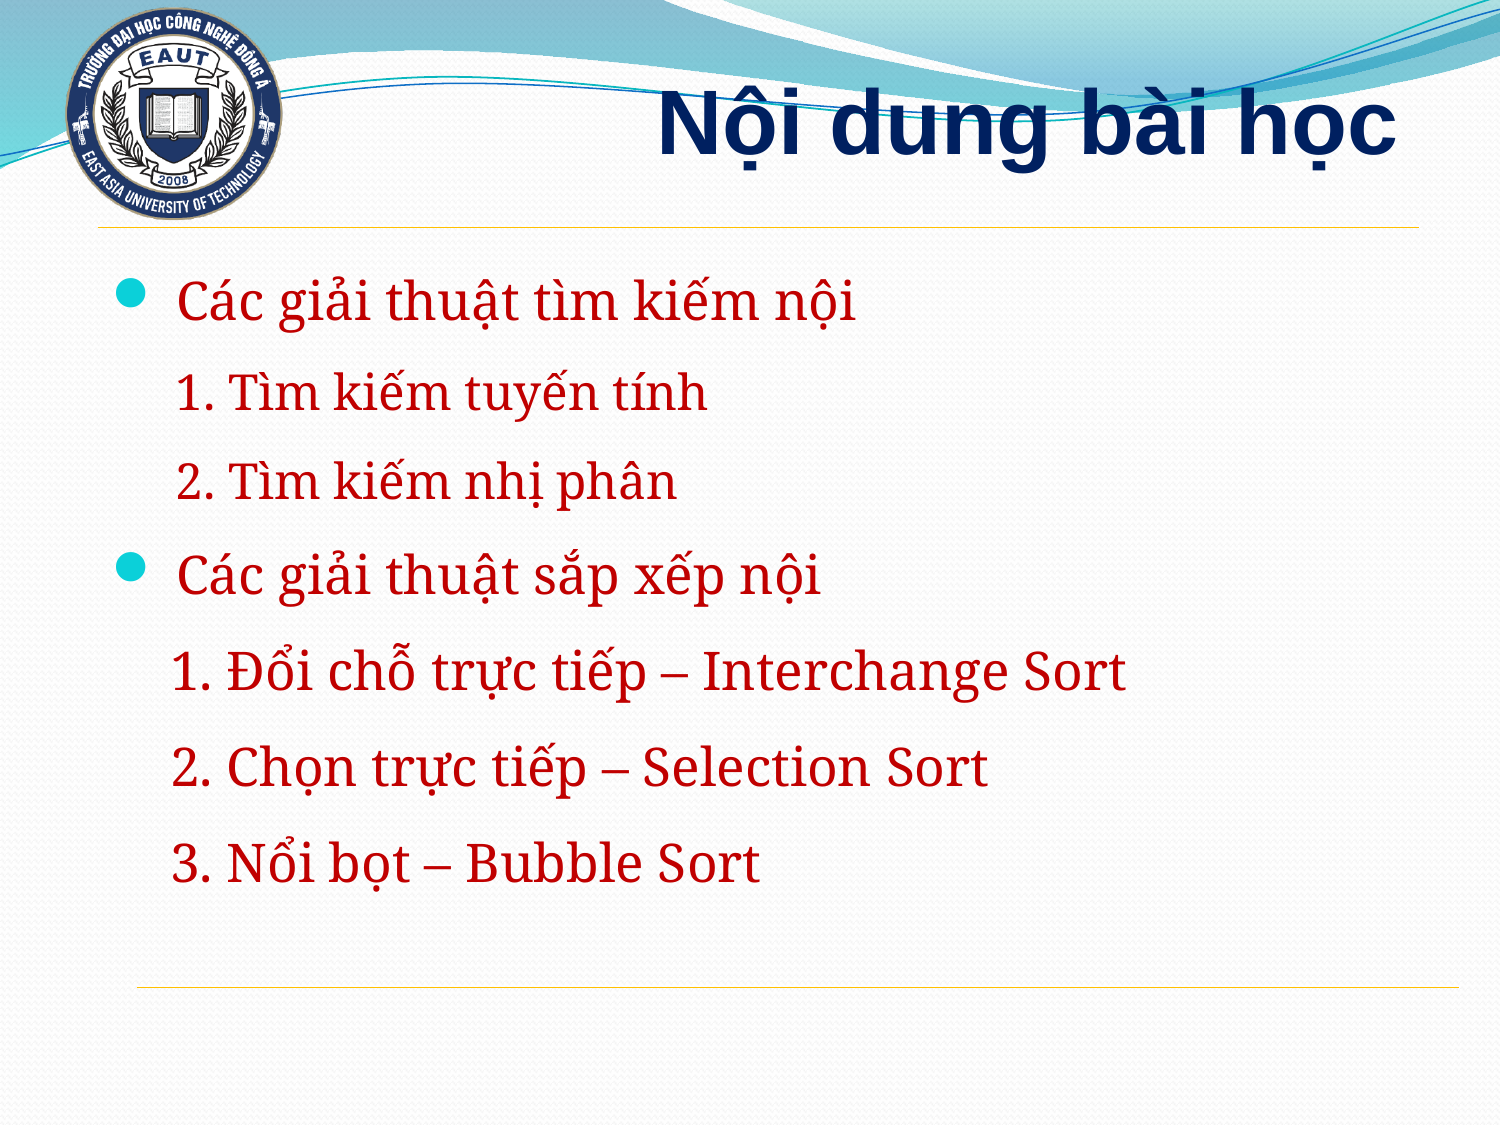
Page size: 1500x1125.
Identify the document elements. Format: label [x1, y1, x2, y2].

text_box [8, 0, 1459, 988]
